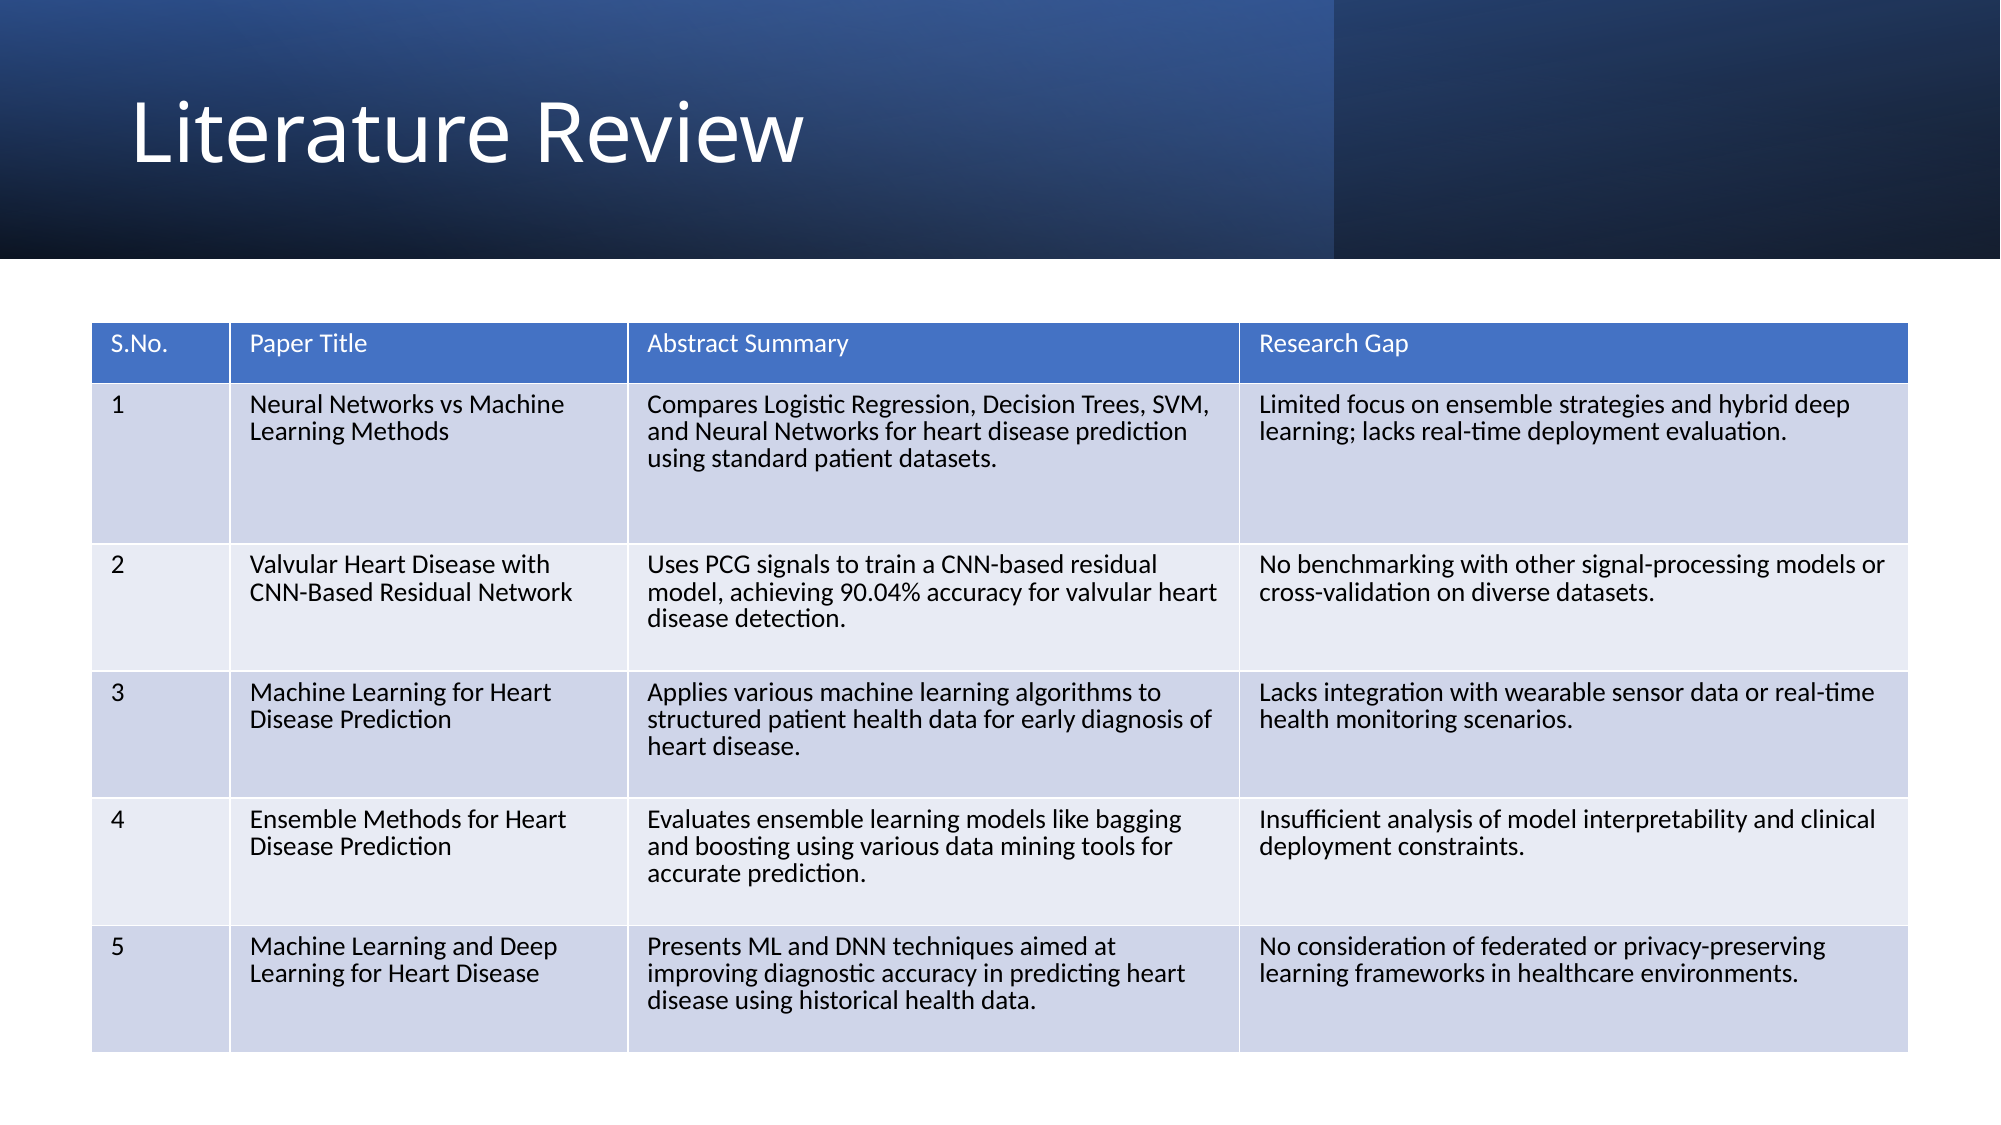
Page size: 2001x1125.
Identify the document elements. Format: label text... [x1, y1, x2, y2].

table_cell Applies various machine learning algorithms to structured patient health data for early diagnosis of heart disease. [629, 672, 1239, 797]
table_cell 2 [92, 545, 229, 670]
table_cell Evaluates ensemble learning models like bagging and boosting using various data mining tools for accurate prediction. [629, 799, 1239, 925]
table_cell Valvular Heart Disease with CNN-Based Residual Network [231, 545, 627, 670]
table_cell No benchmarking with other signal-processing models or cross-validation on diverse datasets. [1240, 545, 1908, 670]
table_header Paper Title [231, 323, 627, 383]
table_cell 1 [92, 384, 229, 543]
table_cell Insufficient analysis of model interpretability and clinical deployment constraints. [1240, 799, 1908, 925]
table_header S.No. [92, 323, 229, 383]
table_cell Lacks integration with wearable sensor data or real-time health monitoring scenarios. [1240, 672, 1908, 797]
table_cell No consideration of federated or privacy-preserving learning frameworks in healthcare environments. [1240, 926, 1908, 1052]
table_cell Limited focus on ensemble strategies and hybrid deep learning; lacks real-time deployment evaluation. [1240, 384, 1908, 543]
text_box [0, 0, 2000, 259]
table_header Research Gap [1240, 323, 1908, 383]
table_cell 4 [92, 799, 229, 925]
table_cell Uses PCG signals to train a CNN-based residual model, achieving 90.04% accuracy for valvular heart disease detection. [629, 545, 1239, 670]
text_box [0, 260, 2000, 1125]
table_cell Machine Learning for Heart Disease Prediction [231, 672, 627, 797]
title Literature Review [114, 40, 1274, 231]
table_cell Neural Networks vs Machine Learning Methods [231, 384, 627, 543]
table_cell 3 [92, 672, 229, 797]
table_cell Machine Learning and Deep Learning for Heart Disease [231, 926, 627, 1052]
table_header Abstract Summary [629, 323, 1239, 383]
table_cell Ensemble Methods for Heart Disease Prediction [231, 799, 627, 925]
table_cell Presents ML and DNN techniques aimed at improving diagnostic accuracy in predicting heart disease using historical health data. [629, 926, 1239, 1052]
table_cell Compares Logistic Regression, Decision Trees, SVM, and Neural Networks for heart disease prediction using standard patient datasets. [629, 384, 1239, 543]
table_cell 5 [92, 926, 229, 1052]
